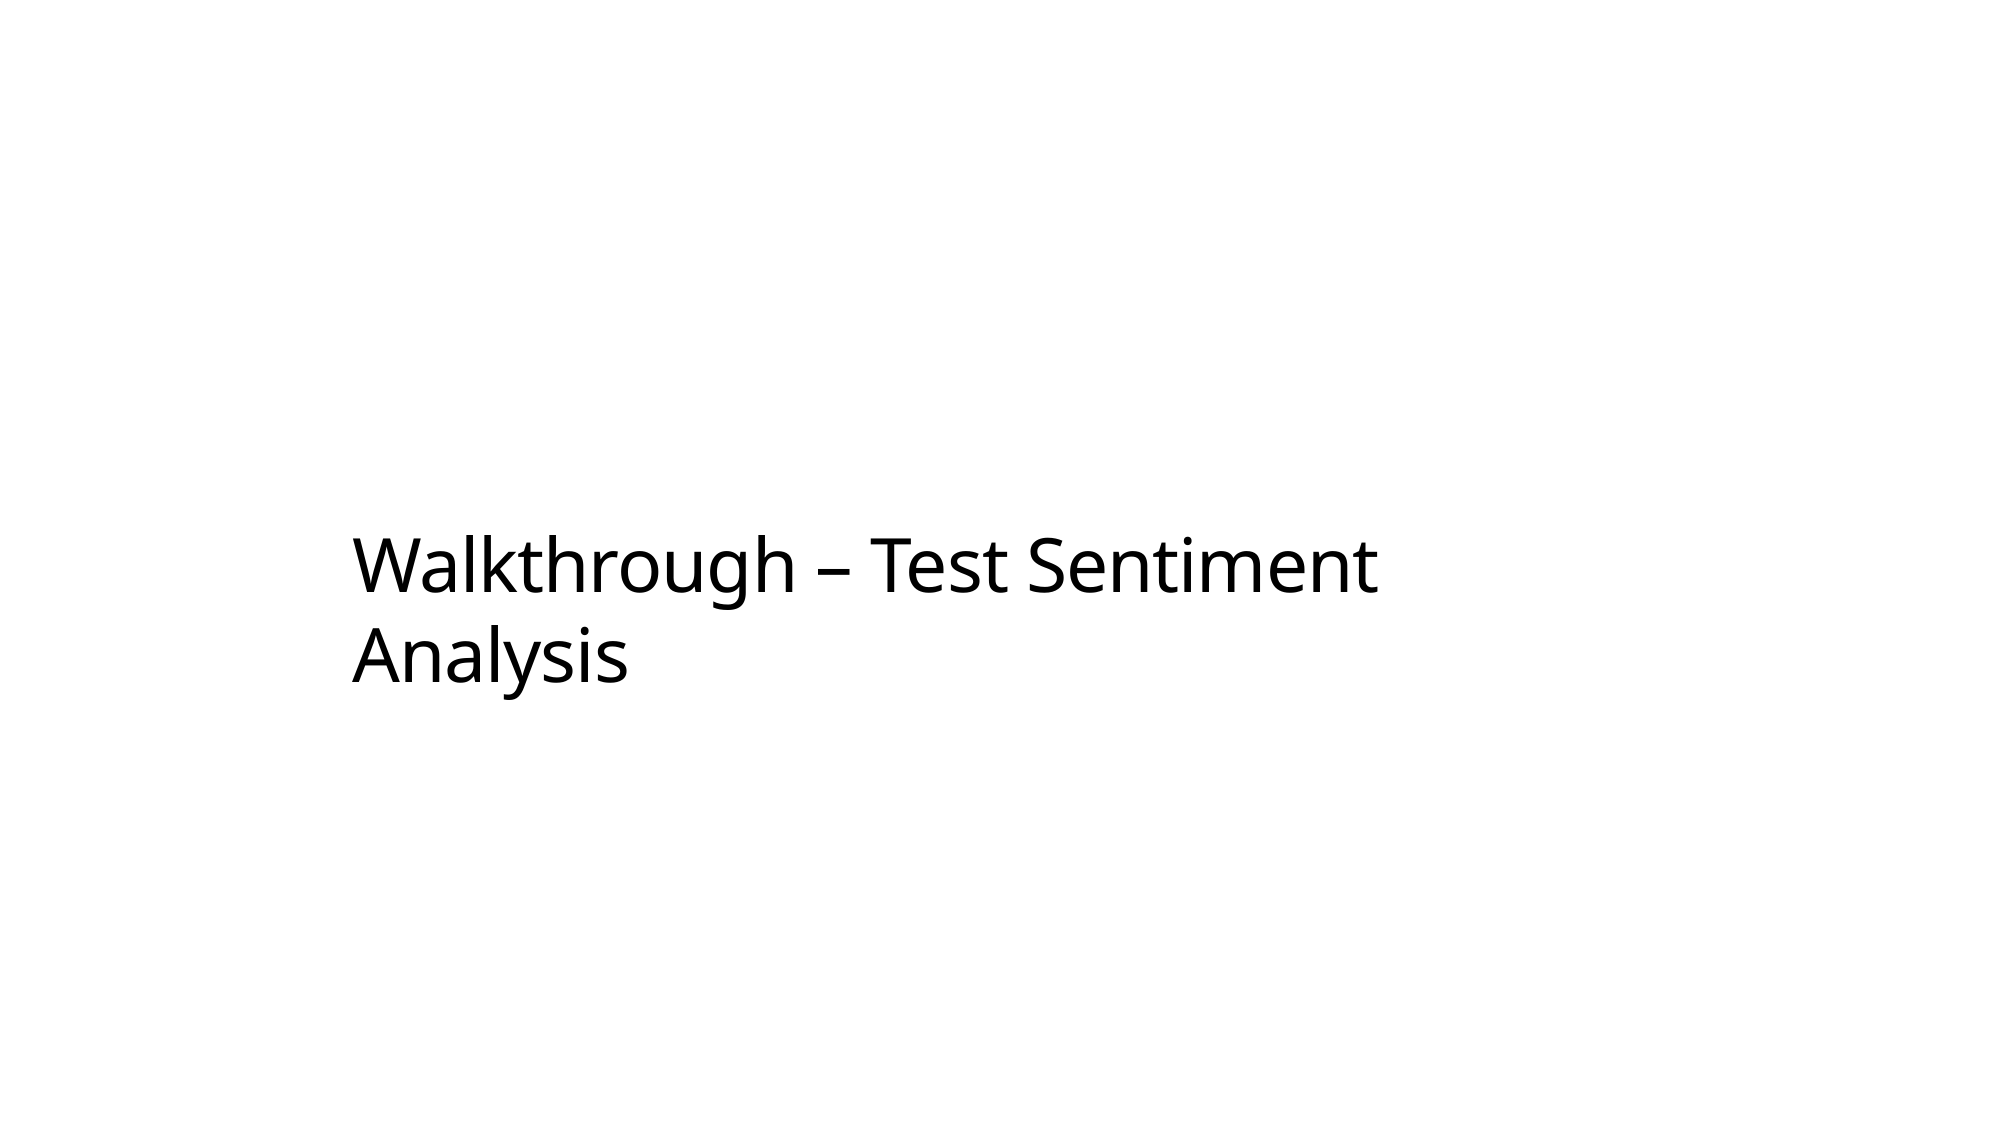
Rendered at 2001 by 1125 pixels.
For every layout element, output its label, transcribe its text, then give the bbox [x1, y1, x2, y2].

title Walkthrough – Test Sentiment Analysis [352, 517, 1648, 608]
